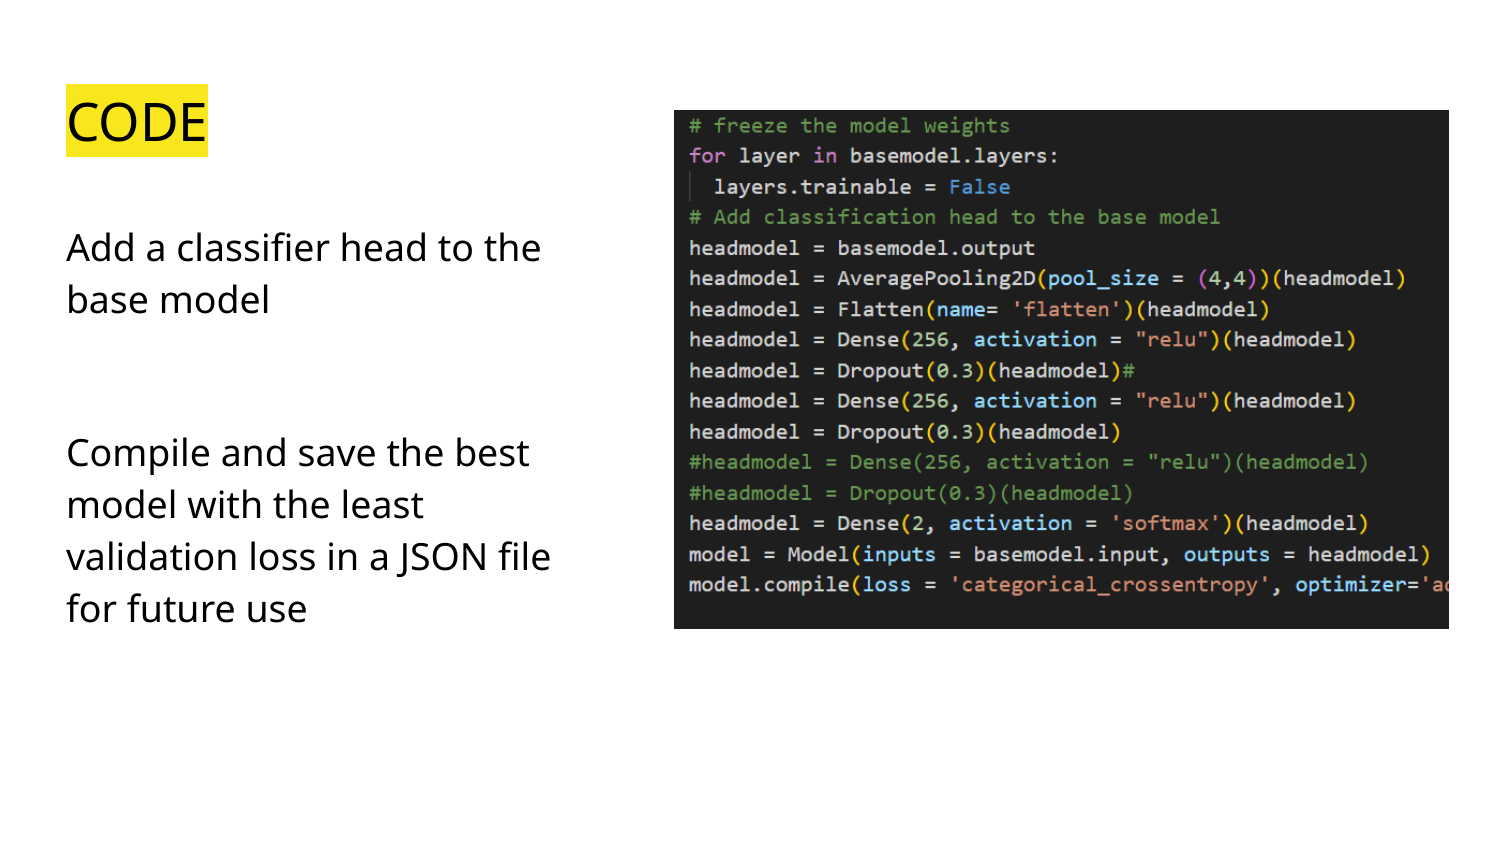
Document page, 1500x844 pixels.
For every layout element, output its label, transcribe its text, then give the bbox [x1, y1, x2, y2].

list Add a classifier head to the base model Compile and save the best model with the least validation loss in a JSON file for future use [51, 202, 615, 750]
title CODE [51, 72, 1449, 167]
picture [674, 110, 1450, 629]
